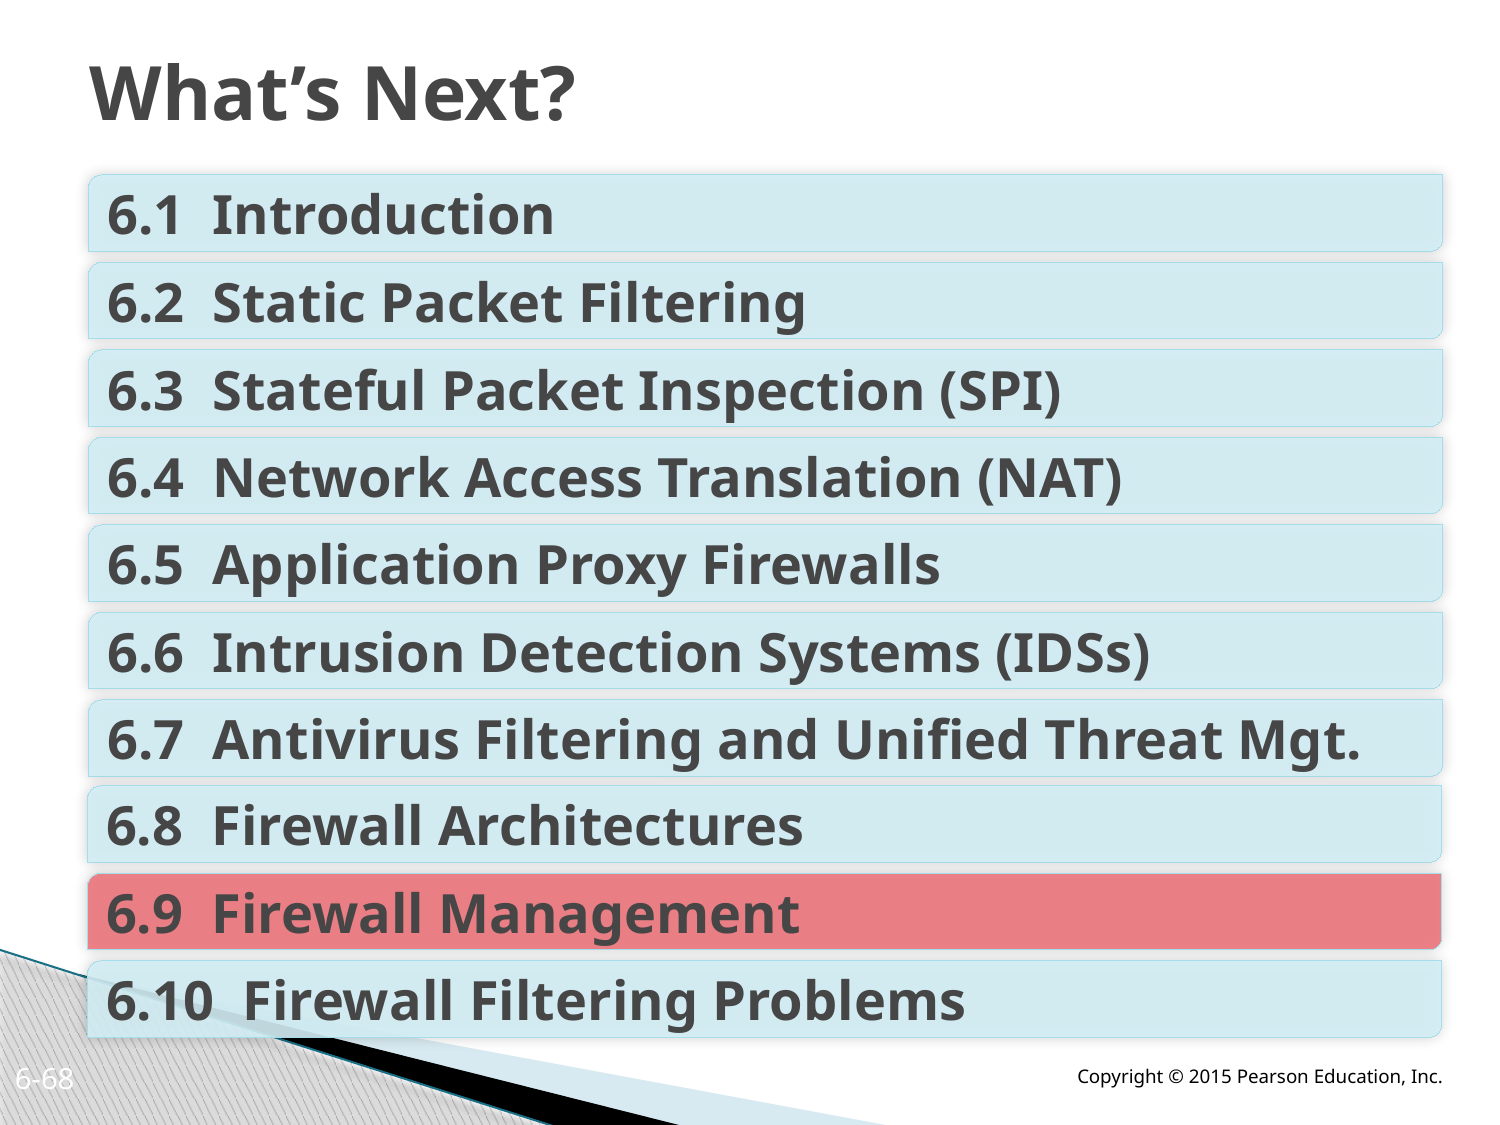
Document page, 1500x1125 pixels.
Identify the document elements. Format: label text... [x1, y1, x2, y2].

slide_number 6-68 [0, 1052, 125, 1113]
text_box 6.5 Application Proxy Firewalls [88, 524, 1443, 602]
title What’s Next? [75, 24, 1425, 155]
text_box 6.10 Firewall Filtering Problems [87, 960, 1442, 1038]
text_box 6.3 Stateful Packet Inspection (SPI) [88, 349, 1443, 427]
text_box 6.4 Network Access Translation (NAT) [88, 437, 1443, 514]
text_box 6.8 Firewall Architectures [87, 785, 1442, 863]
text_box 6.2 Static Packet Filtering [88, 262, 1443, 339]
text_box 6.9 Firewall Management [87, 873, 1442, 950]
text_box 6.1 Introduction [88, 174, 1443, 252]
text_box 6.7 Antivirus Filtering and Unified Threat Mgt. [88, 699, 1443, 777]
text_box 6.6 Intrusion Detection Systems (IDSs) [88, 612, 1443, 689]
